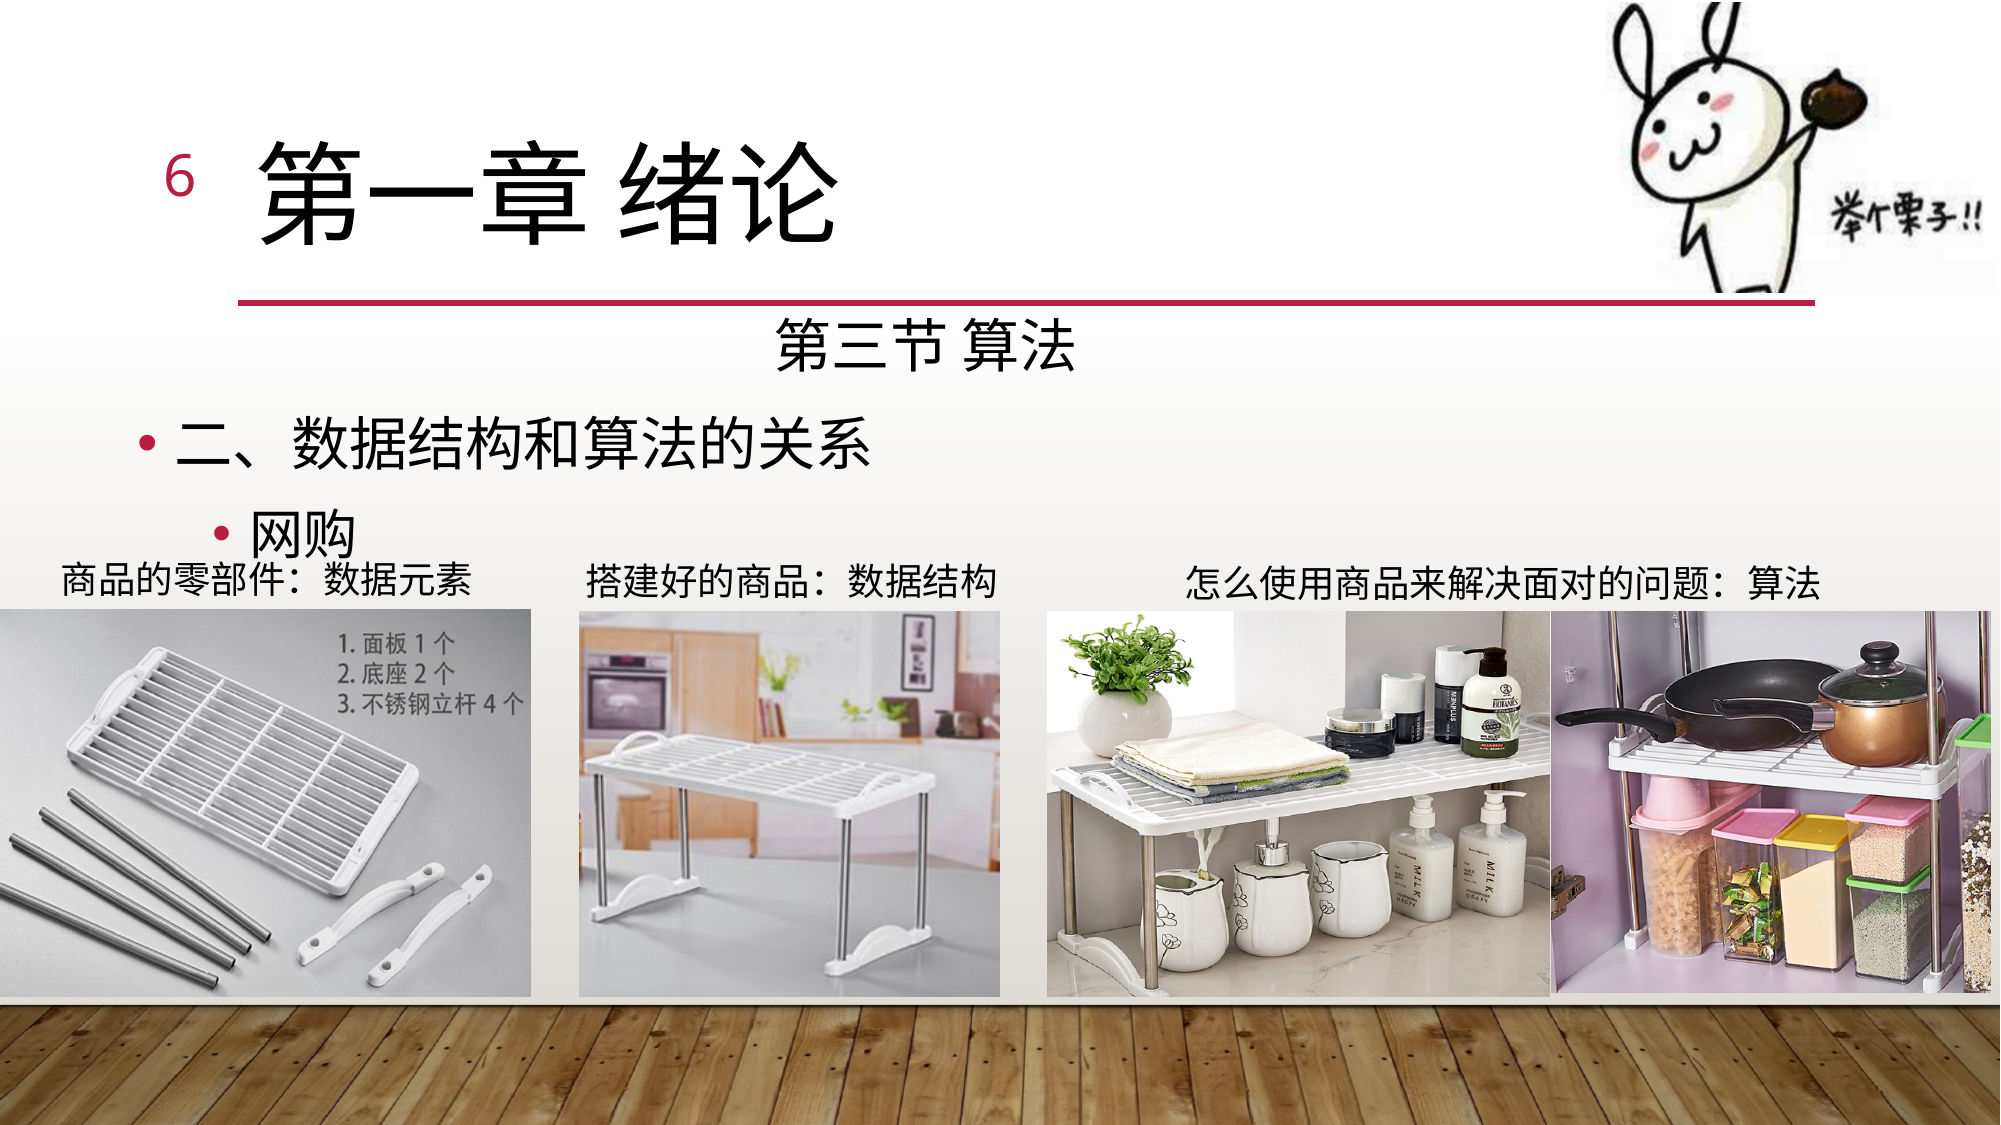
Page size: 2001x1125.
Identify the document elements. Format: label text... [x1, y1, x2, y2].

text_box 第三节 算法 [758, 301, 1485, 387]
text_box 商品的零部件：数据元素 [45, 549, 489, 609]
text_box 怎么使用商品来解决面对的问题：算法 [1170, 552, 1838, 611]
picture [0, 1005, 2000, 1125]
picture [578, 611, 1001, 997]
slide_number 6 [78, 131, 212, 214]
picture [1604, 2, 1998, 293]
picture [1046, 611, 1991, 997]
title 第一章 绪论 [238, 131, 1814, 305]
picture [0, 609, 557, 997]
text_box 搭建好的商品：数据结构 [570, 550, 1013, 611]
list 二、数据结构和算法的关系 网购 [122, 385, 1841, 821]
